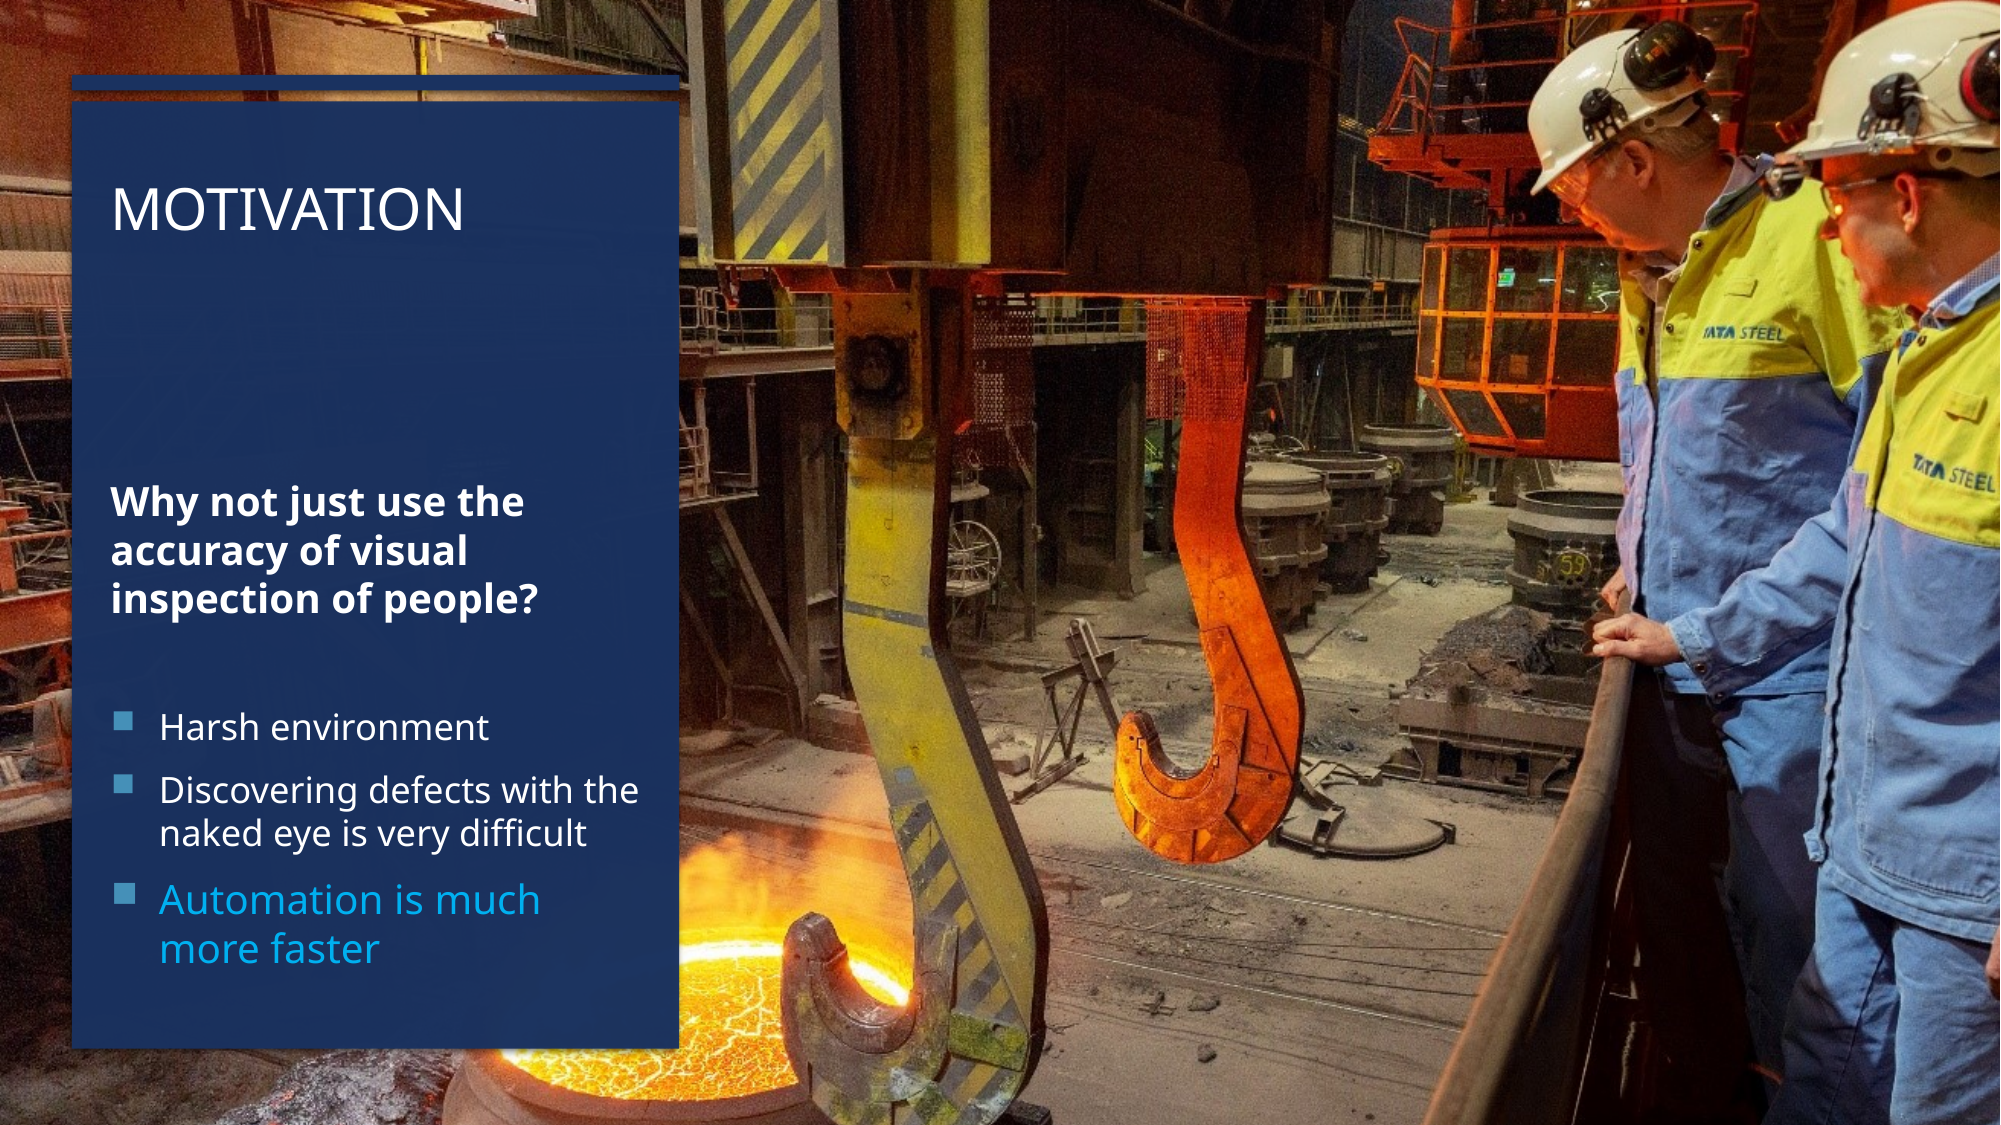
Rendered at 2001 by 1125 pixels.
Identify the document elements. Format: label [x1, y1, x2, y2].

text_box [71, 74, 680, 1049]
picture [0, 0, 2000, 1125]
